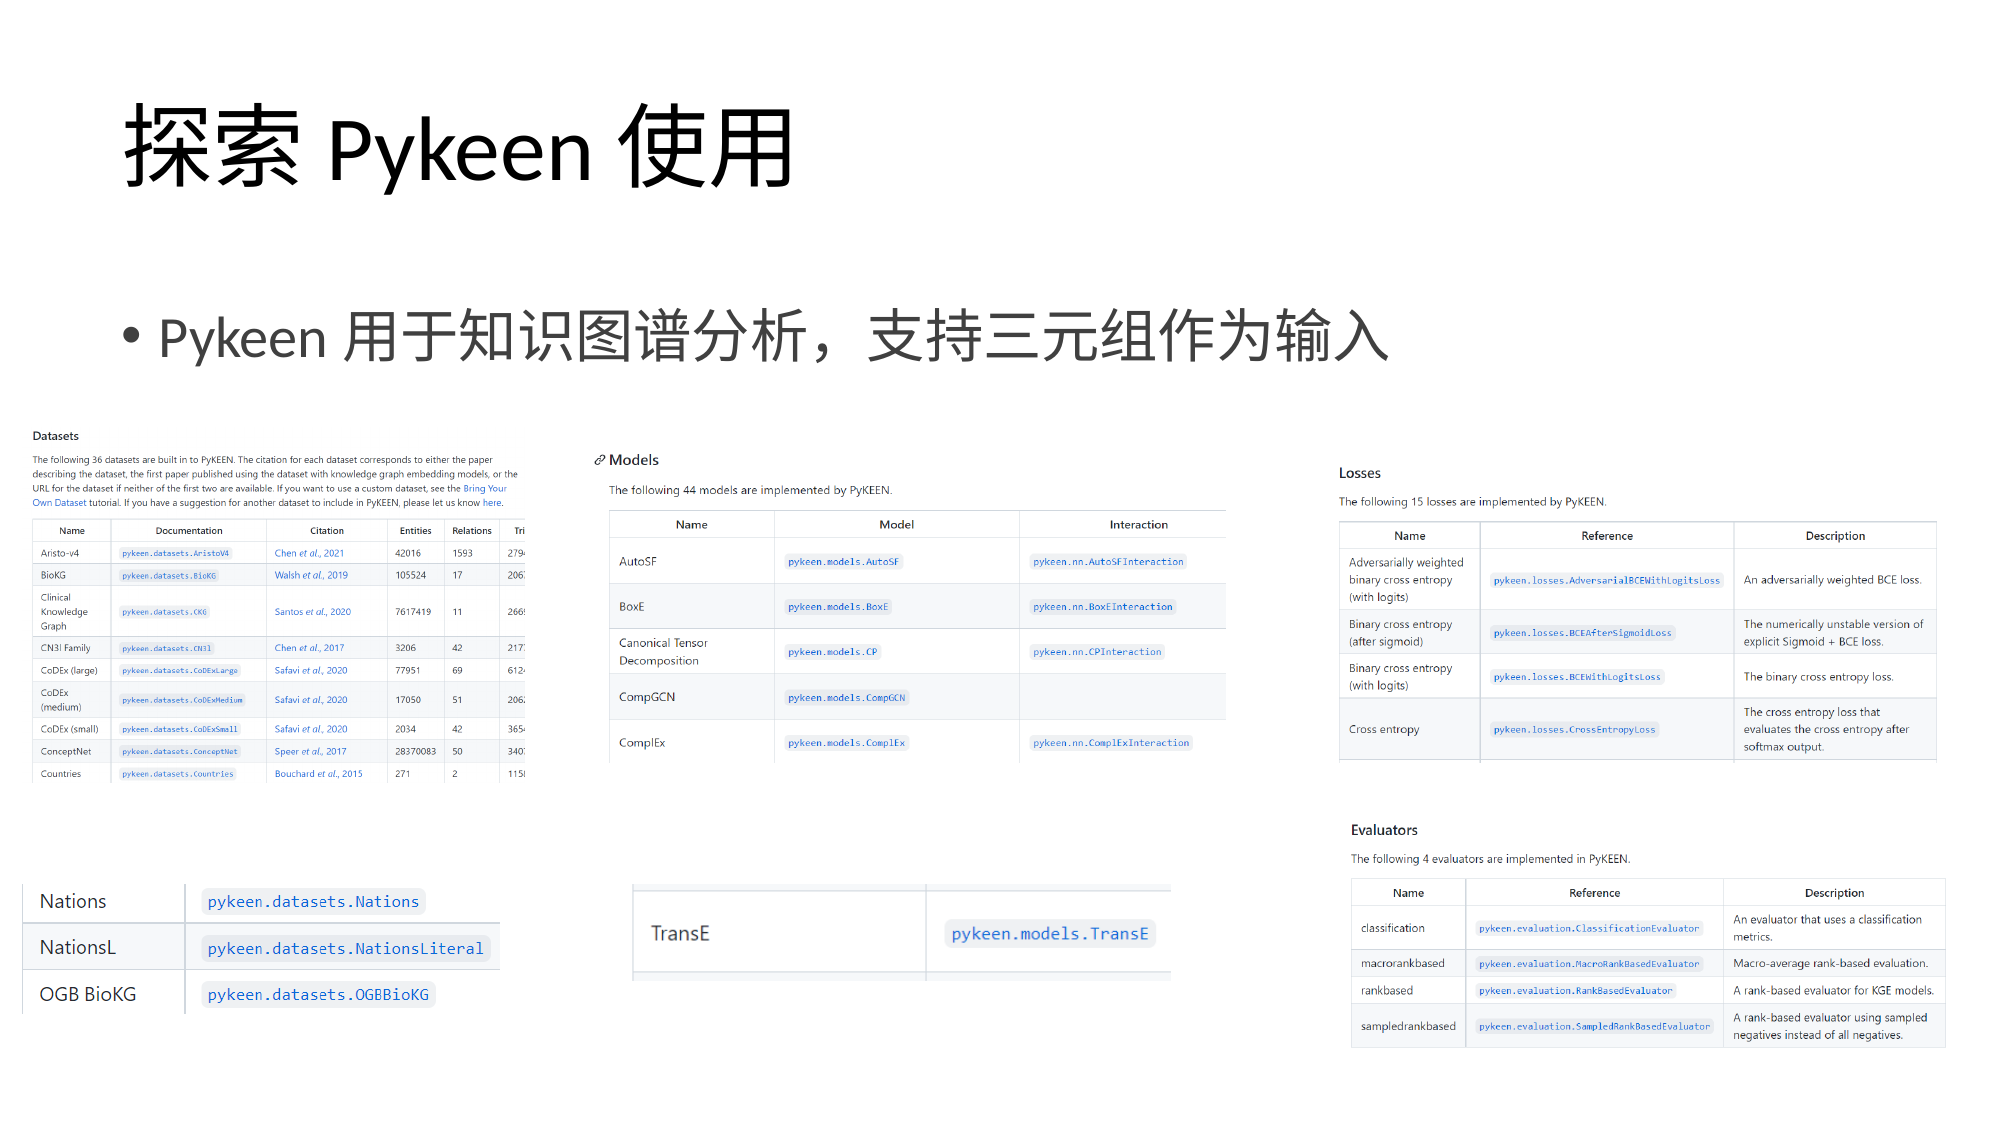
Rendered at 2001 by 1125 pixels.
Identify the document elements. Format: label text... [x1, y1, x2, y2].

picture [589, 447, 1231, 763]
picture [1326, 458, 1942, 764]
picture [1341, 814, 1946, 1050]
list Pykeen用于知识图谱分析，支持三元组作为输入 [106, 299, 1832, 1014]
title 探索Pykeen使用 [106, 42, 1832, 260]
picture [22, 427, 525, 783]
picture [22, 884, 500, 1014]
picture [624, 884, 1171, 981]
